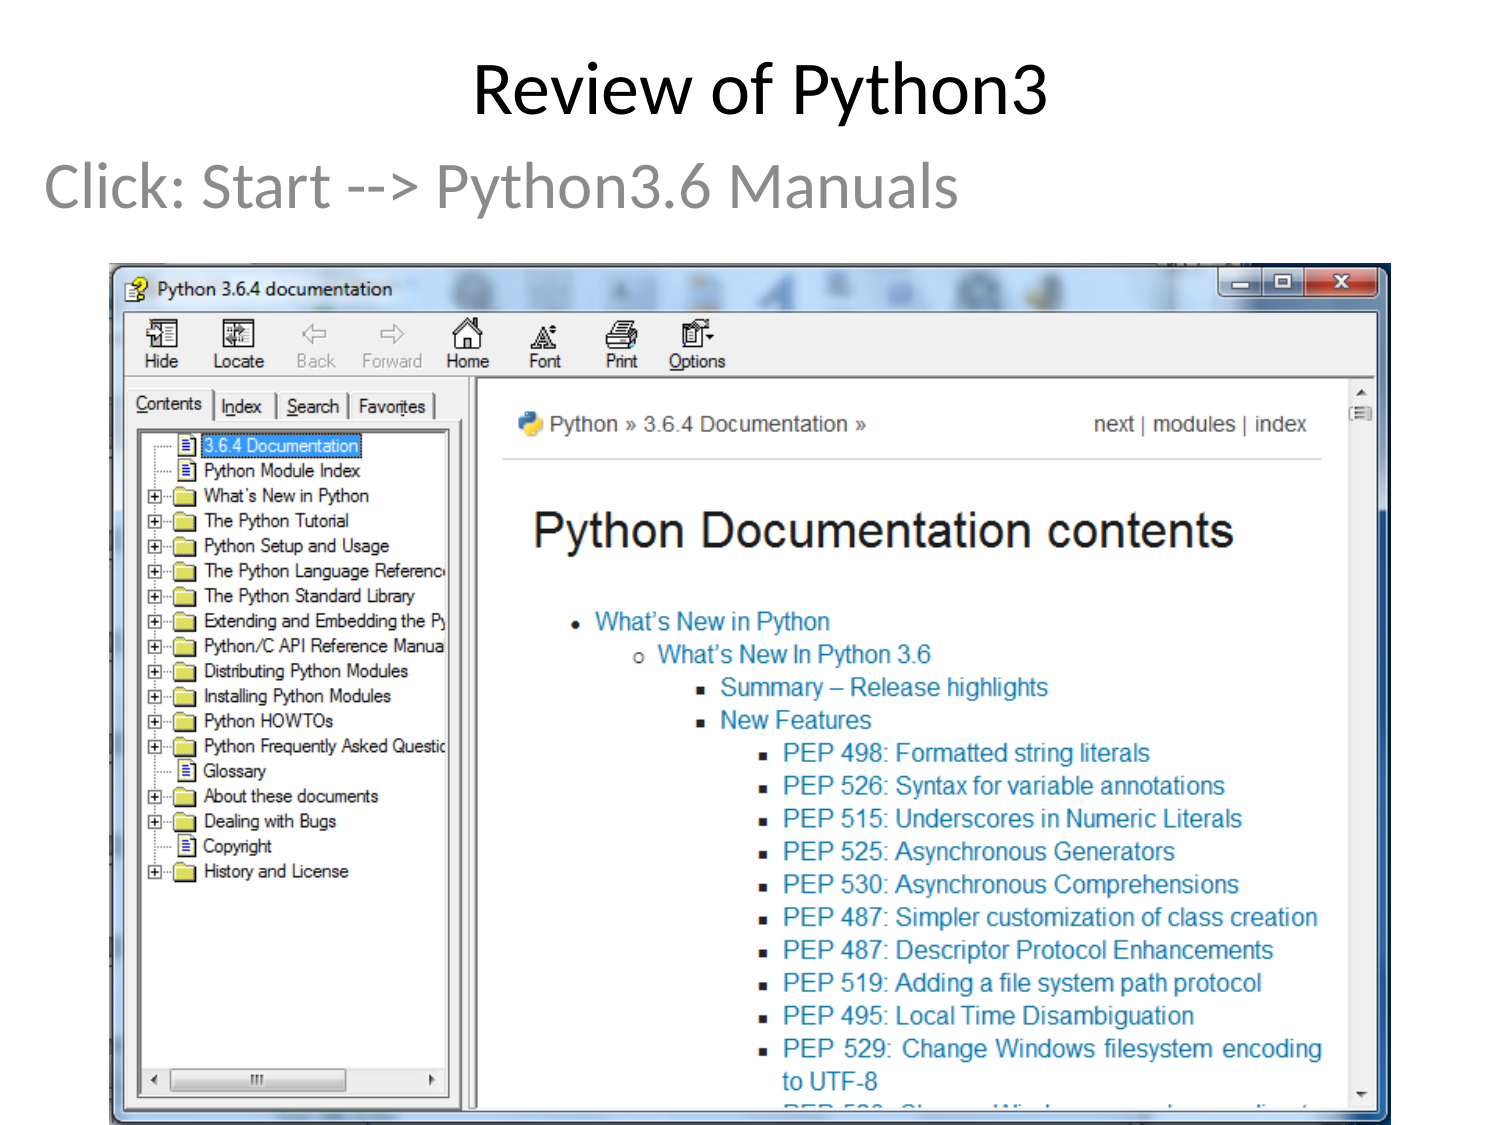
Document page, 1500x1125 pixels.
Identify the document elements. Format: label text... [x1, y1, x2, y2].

picture [109, 263, 1391, 1125]
text_box Click: Start --> Python3.6 Manuals [30, 134, 1448, 287]
text_box Review of Python3 [123, 30, 1399, 134]
